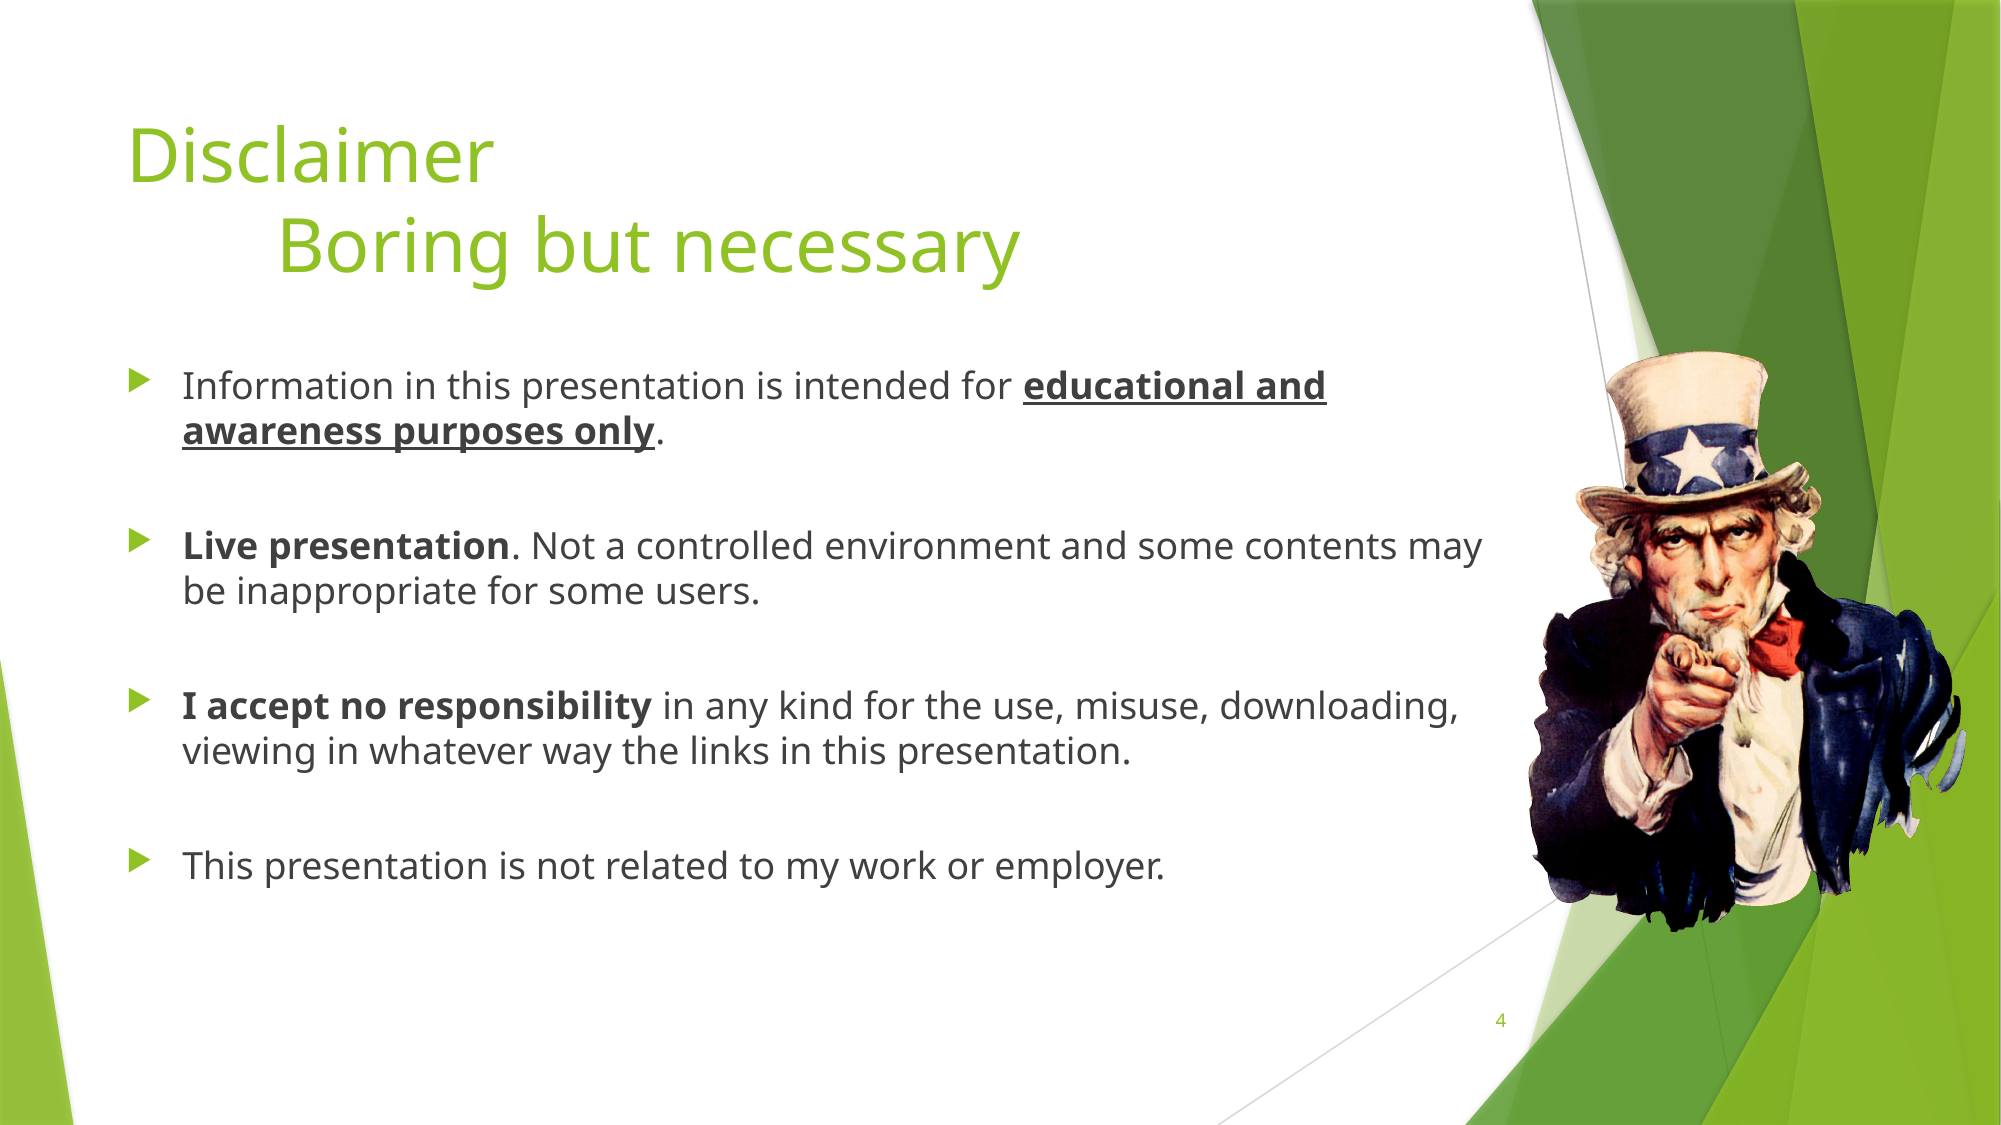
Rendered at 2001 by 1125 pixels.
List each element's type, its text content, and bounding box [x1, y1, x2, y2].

title Disclaimer Boring but necessary [111, 99, 1522, 317]
slide_number 4 [1409, 991, 1522, 1051]
list Information in this presentation is intended for educational and awareness purposes only. Live presentation. Not a controlled environment and some contents may be inappropriate for some users. I accept no responsibility in any kind for the use, misuse, downloading, viewing in whatever way the links in this presentation. This presentation is not related to my work or employer. [111, 354, 1522, 992]
picture [1520, 337, 1974, 947]
